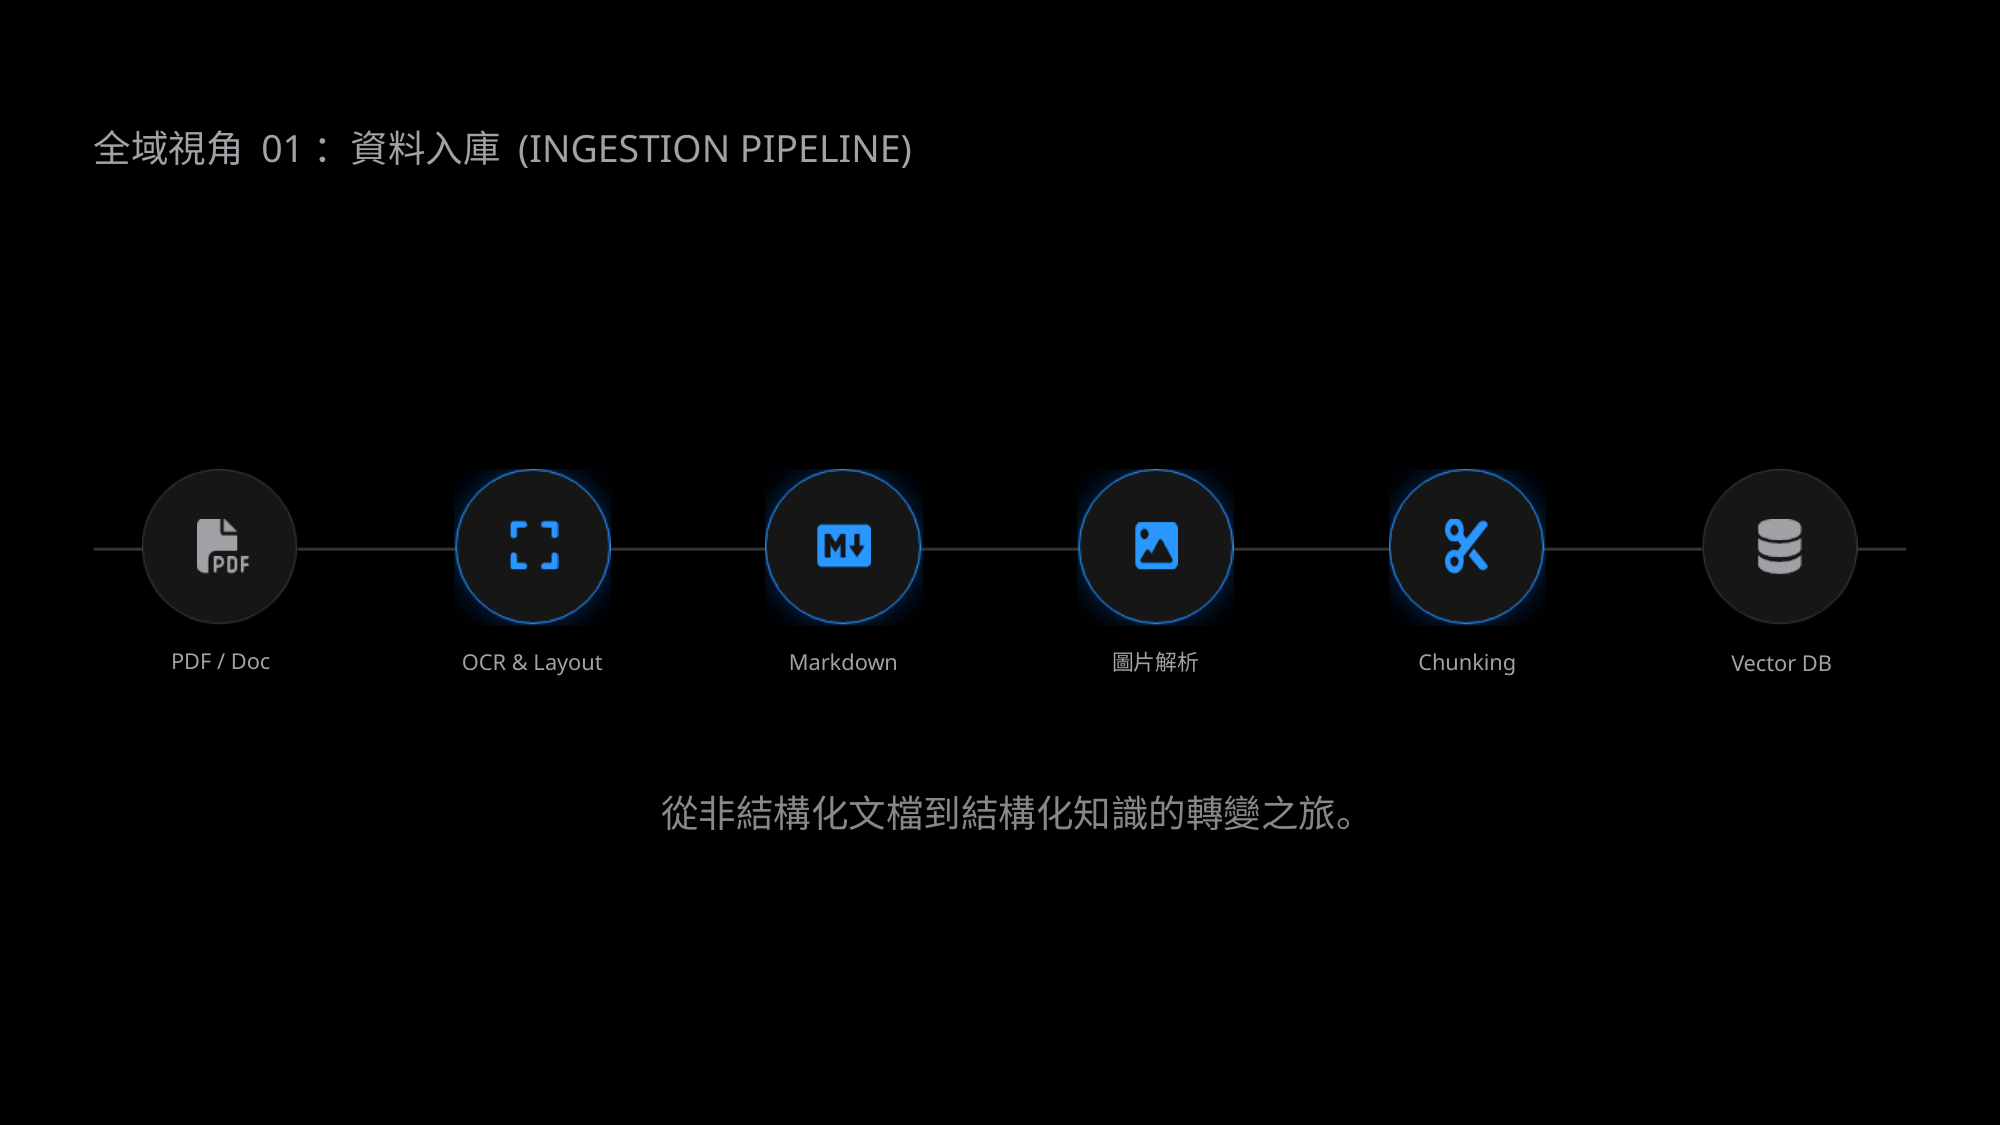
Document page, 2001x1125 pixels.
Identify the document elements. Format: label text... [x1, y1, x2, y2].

text_box [1863, 547, 1907, 551]
picture [142, 469, 299, 626]
picture [1389, 469, 1546, 626]
text_box Chunking [1418, 649, 1517, 676]
text_box PDF / Doc [148, 647, 294, 674]
text_box Markdown [781, 649, 906, 676]
text_box [926, 547, 1072, 551]
text_box [1551, 547, 1695, 551]
picture [1700, 469, 1858, 626]
text_box [616, 547, 760, 551]
picture [765, 469, 923, 626]
text_box 全域視角 01：資料入庫 (INGESTION PIPELINE) [93, 124, 1997, 170]
text_box Vector DB [1720, 649, 1844, 676]
picture [1077, 469, 1235, 626]
text_box 圖片解析 [1077, 649, 1234, 676]
text_box [303, 547, 448, 551]
text_box OCR & Layout [459, 649, 605, 676]
text_box 從非結構化文檔到結構化知識的轉變之旅。 [646, 767, 1390, 836]
text_box [93, 547, 137, 551]
text_box [1240, 547, 1384, 551]
picture [453, 469, 611, 626]
